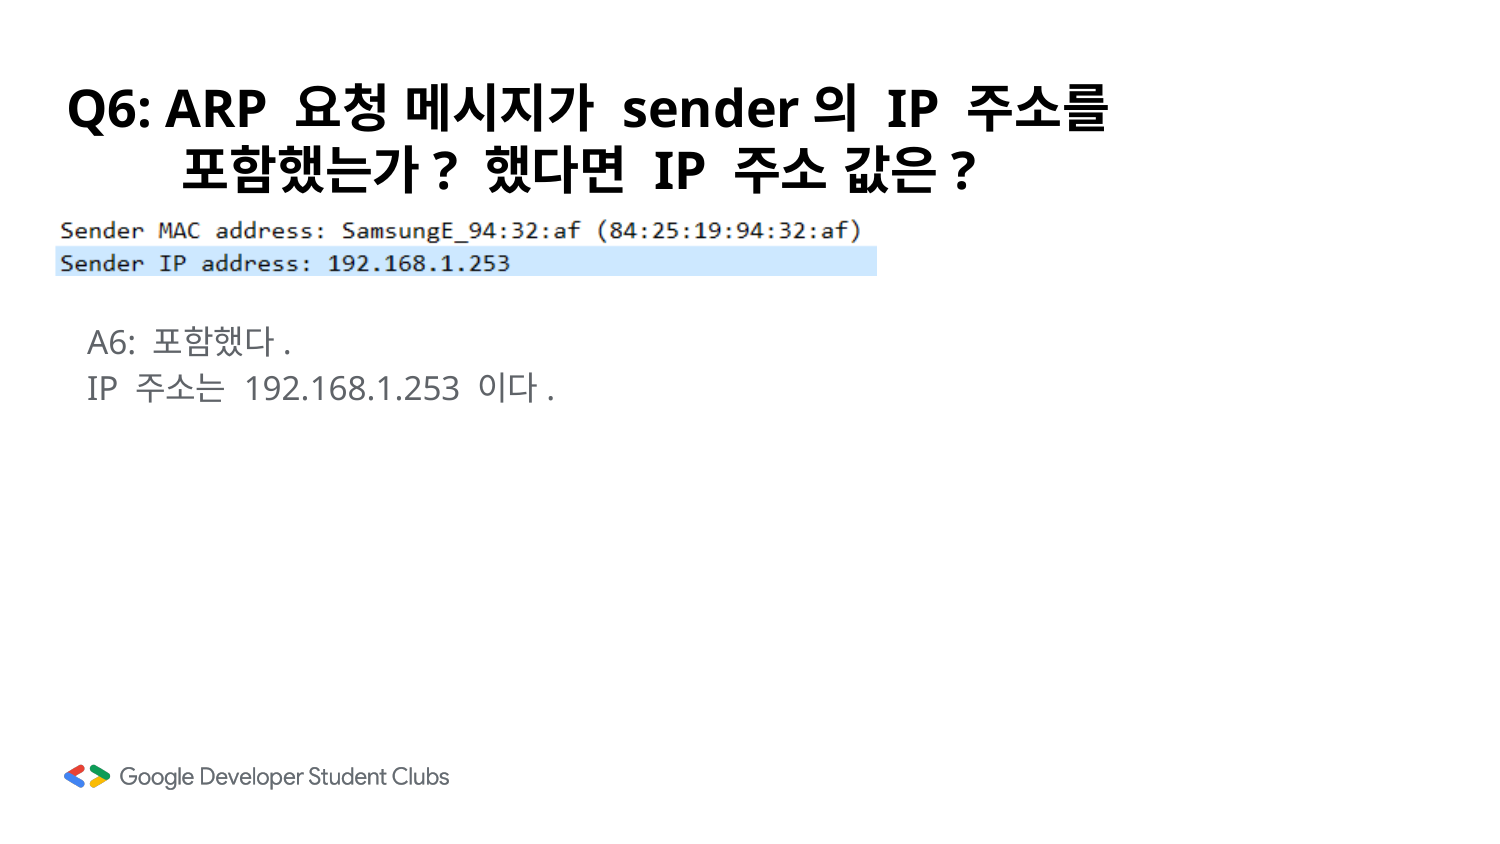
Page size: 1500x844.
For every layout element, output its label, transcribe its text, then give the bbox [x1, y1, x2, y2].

picture [64, 762, 449, 790]
list A6: 포함했다. IP 주소는 192.168.1.253 이다. [51, 300, 645, 648]
title Q6: ARP 요청 메시지가 sender의 IP 주소를 포함했는가? 했다면 IP 주소 값은? [51, 91, 1316, 216]
picture [50, 214, 877, 277]
